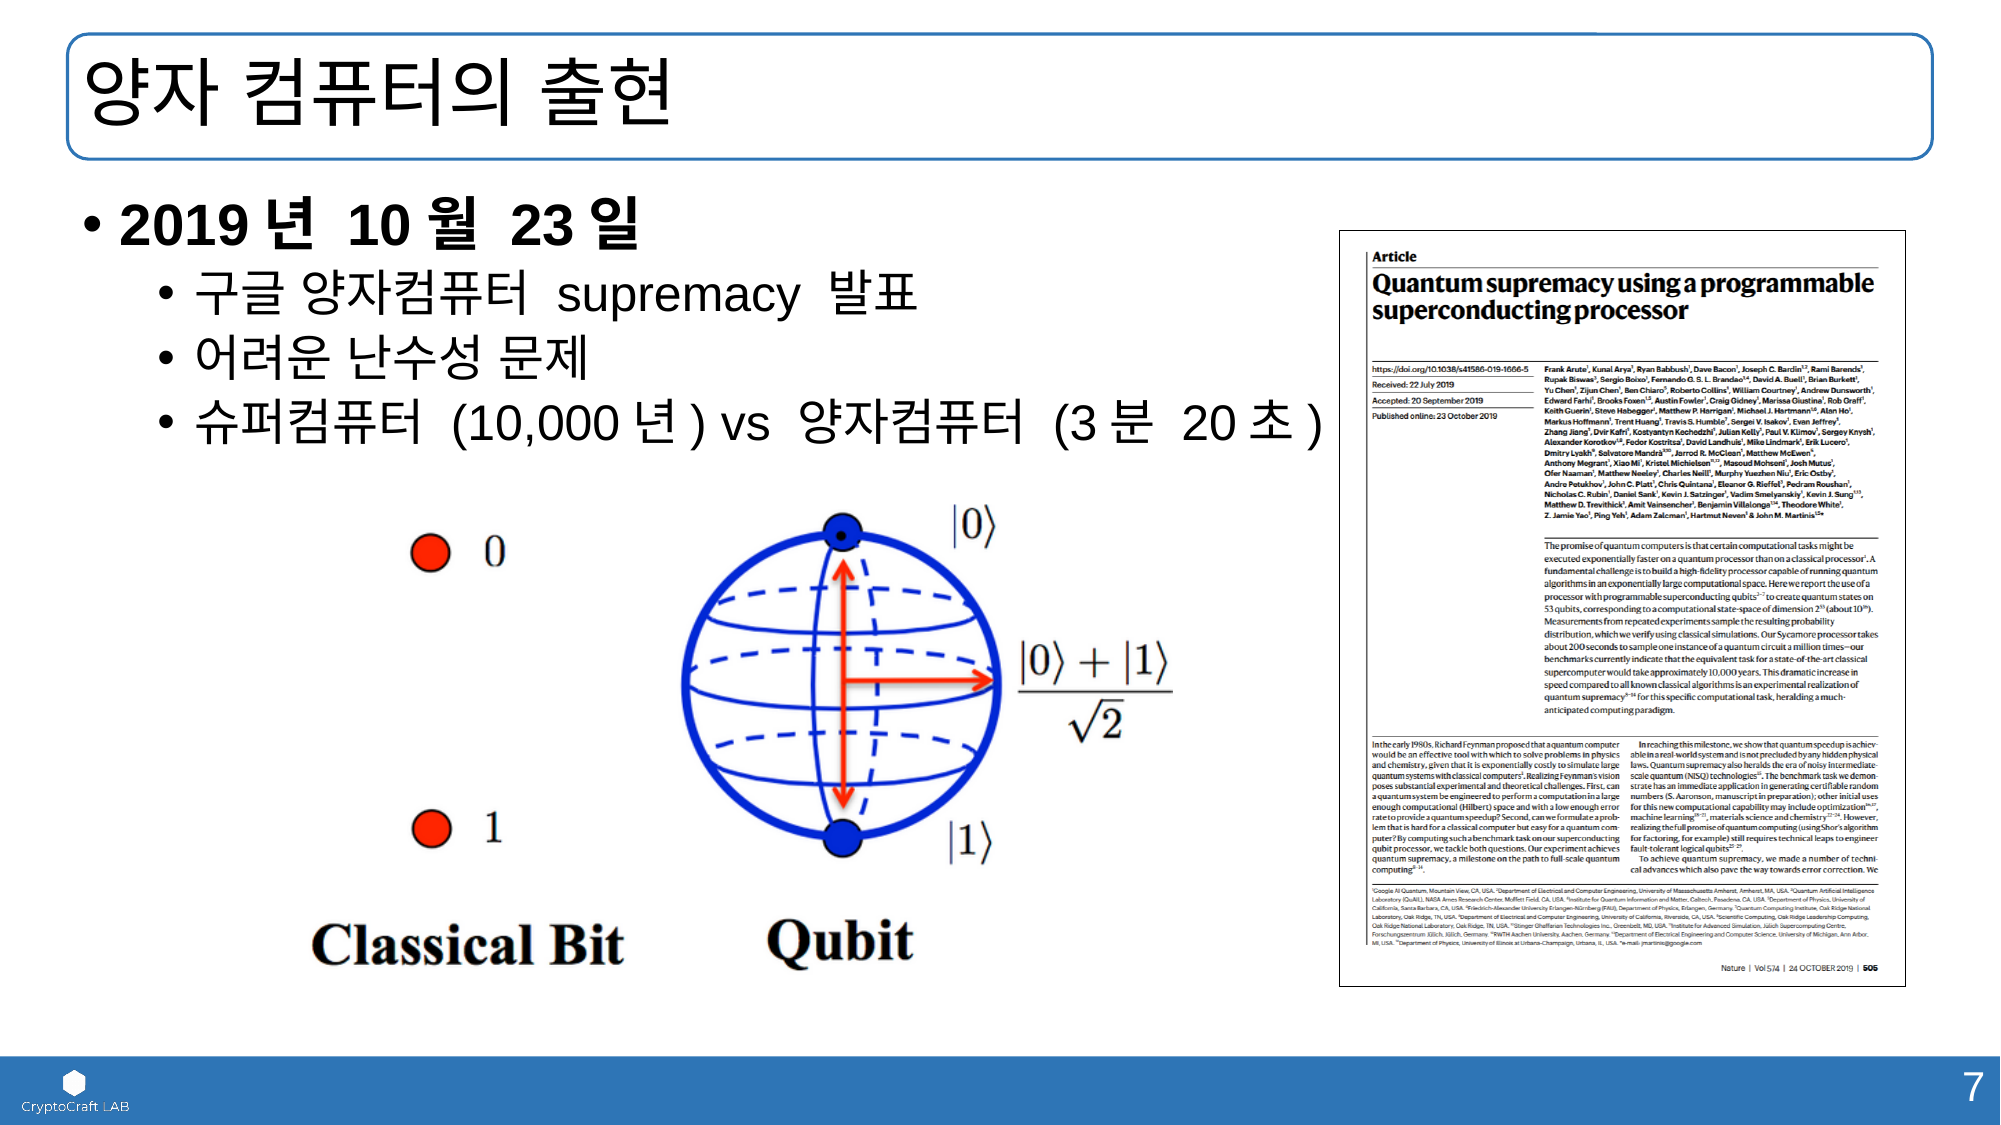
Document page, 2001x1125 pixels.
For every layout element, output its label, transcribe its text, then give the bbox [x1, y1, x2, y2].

list 2019년 10월 23일 구글 양자컴퓨터 supremacy 발표 어려운 난수성 문제 슈퍼컴퓨터 (10,000년) vs 양자컴퓨터 (3분 20초) [67, 187, 1933, 763]
picture [1339, 230, 1906, 987]
picture [13, 1061, 138, 1123]
title 양자 컴퓨터의 출현 [67, 34, 1933, 160]
picture [292, 504, 1173, 987]
